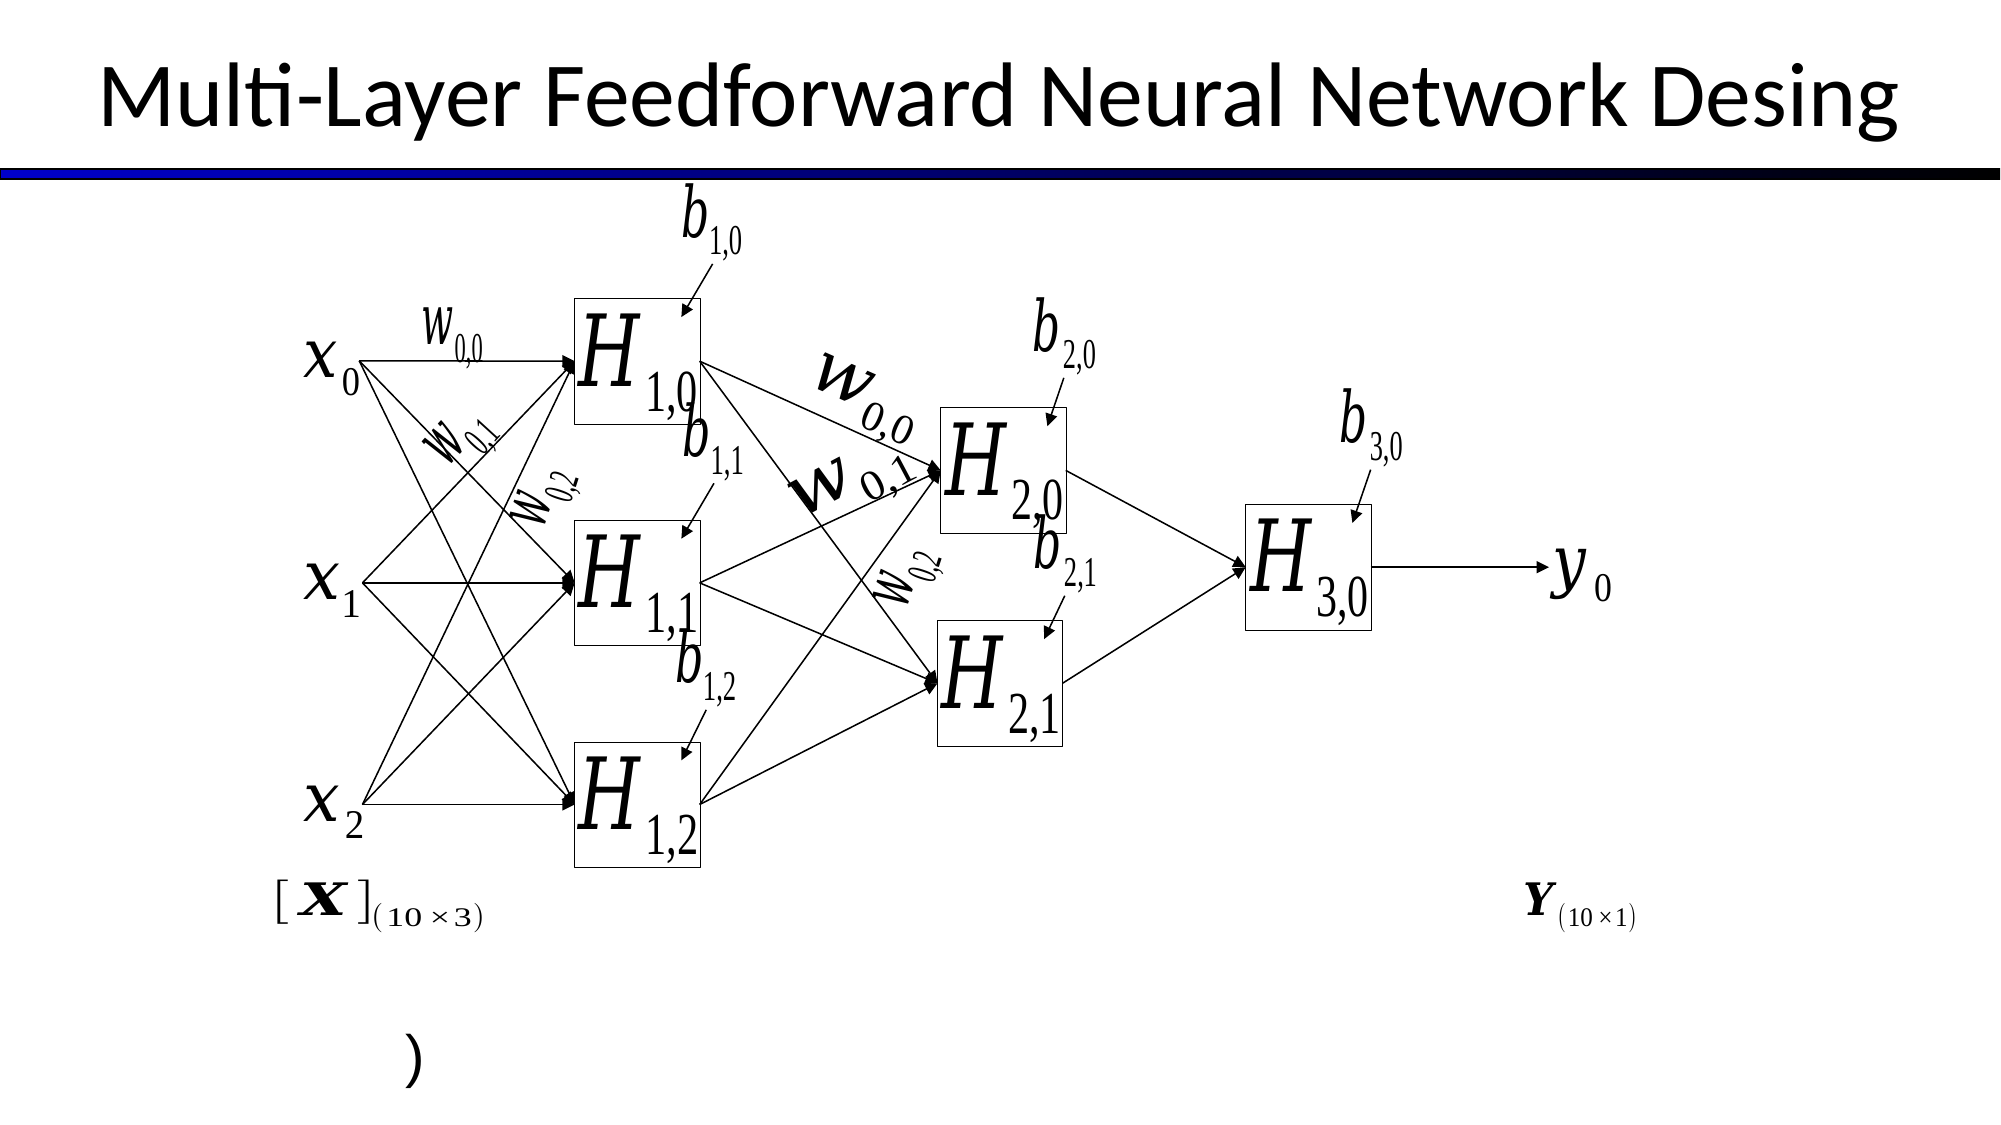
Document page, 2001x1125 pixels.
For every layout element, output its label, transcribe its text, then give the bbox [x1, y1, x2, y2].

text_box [299, 174, 1612, 868]
title Multi-Layer Feedforward Neural Network Desing [0, 0, 2000, 184]
